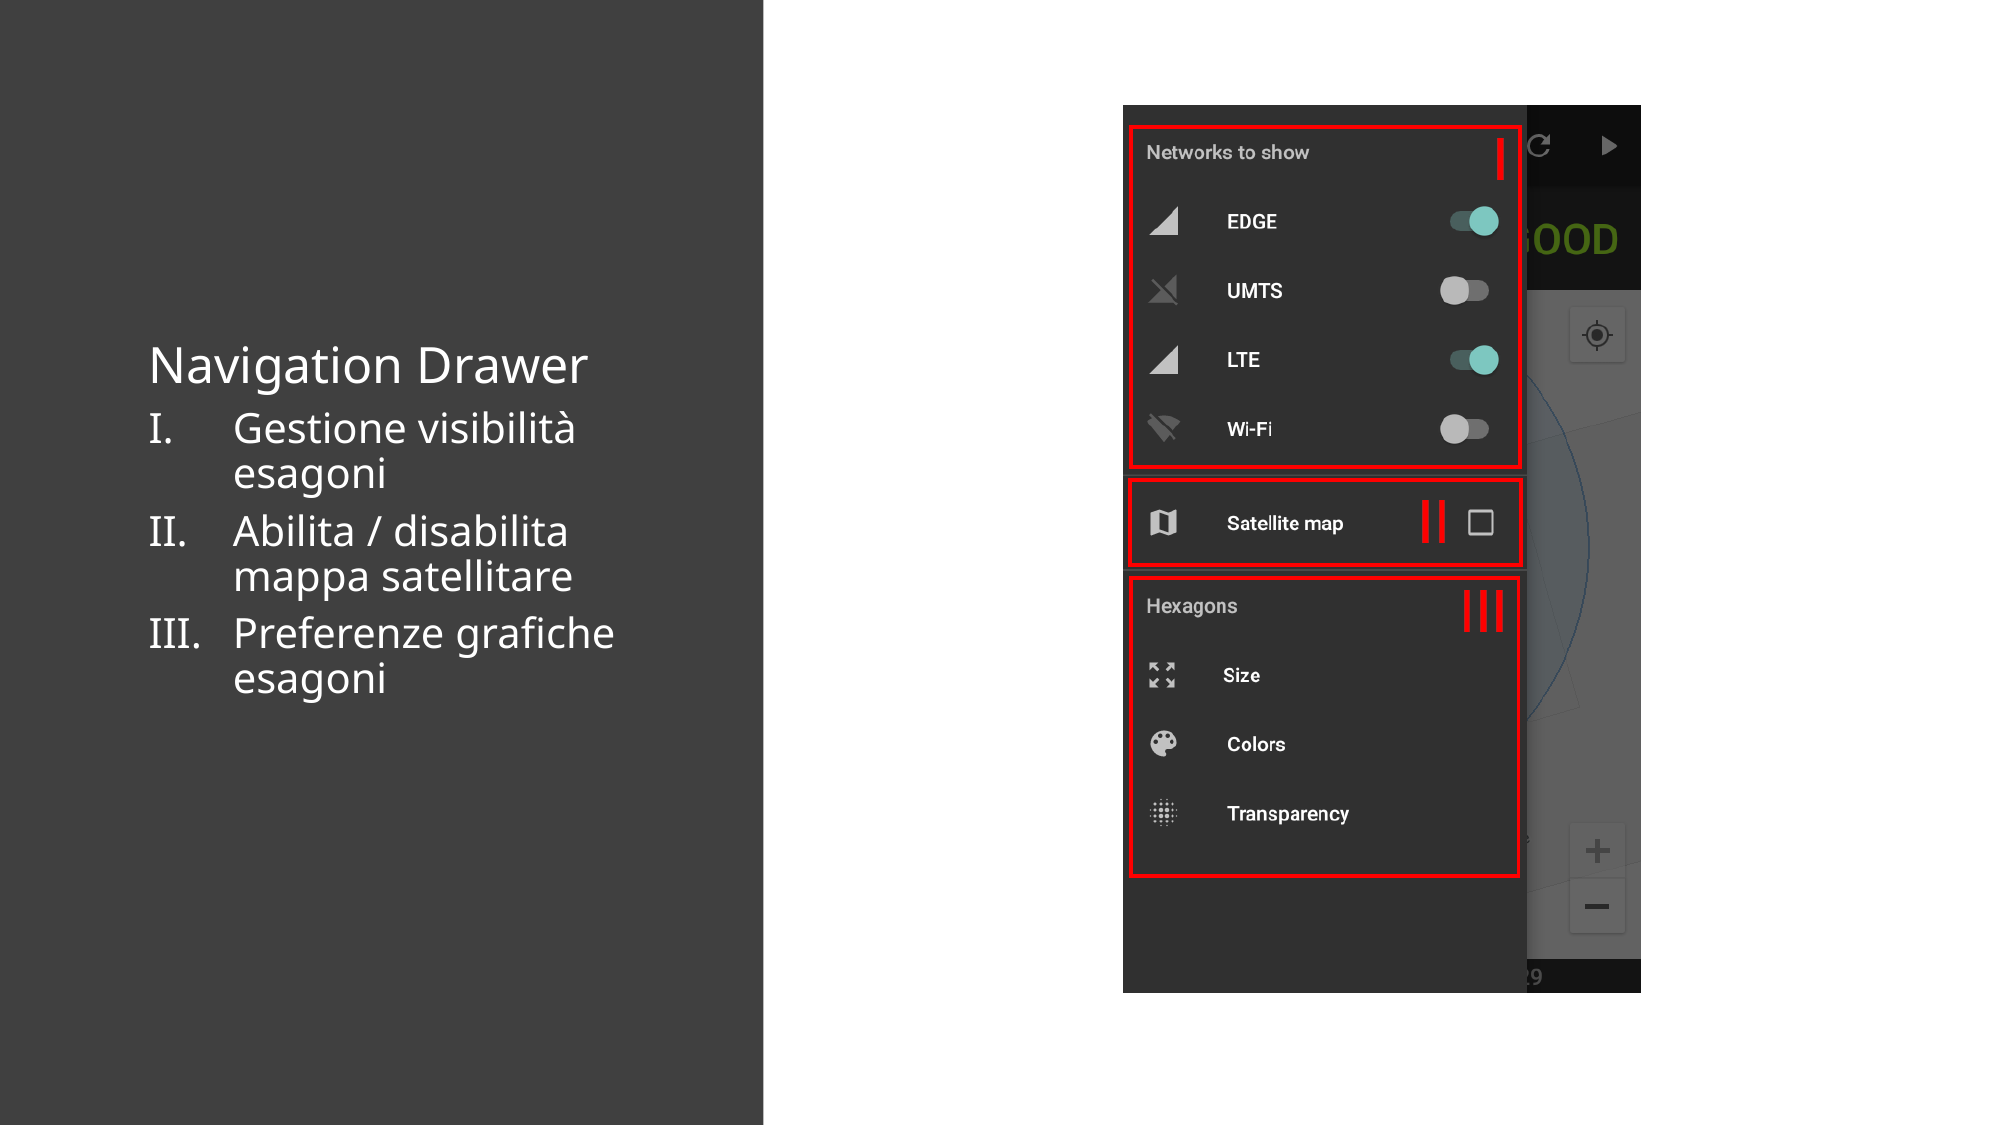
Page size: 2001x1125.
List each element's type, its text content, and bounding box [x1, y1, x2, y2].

text_box [0, 0, 764, 1125]
text_box Navigation Drawer Gestione visibilità esagoni Abilita / disabilita mappa satellitare Preferenze grafiche esagoni [105, 333, 658, 792]
picture [1123, 105, 1641, 993]
